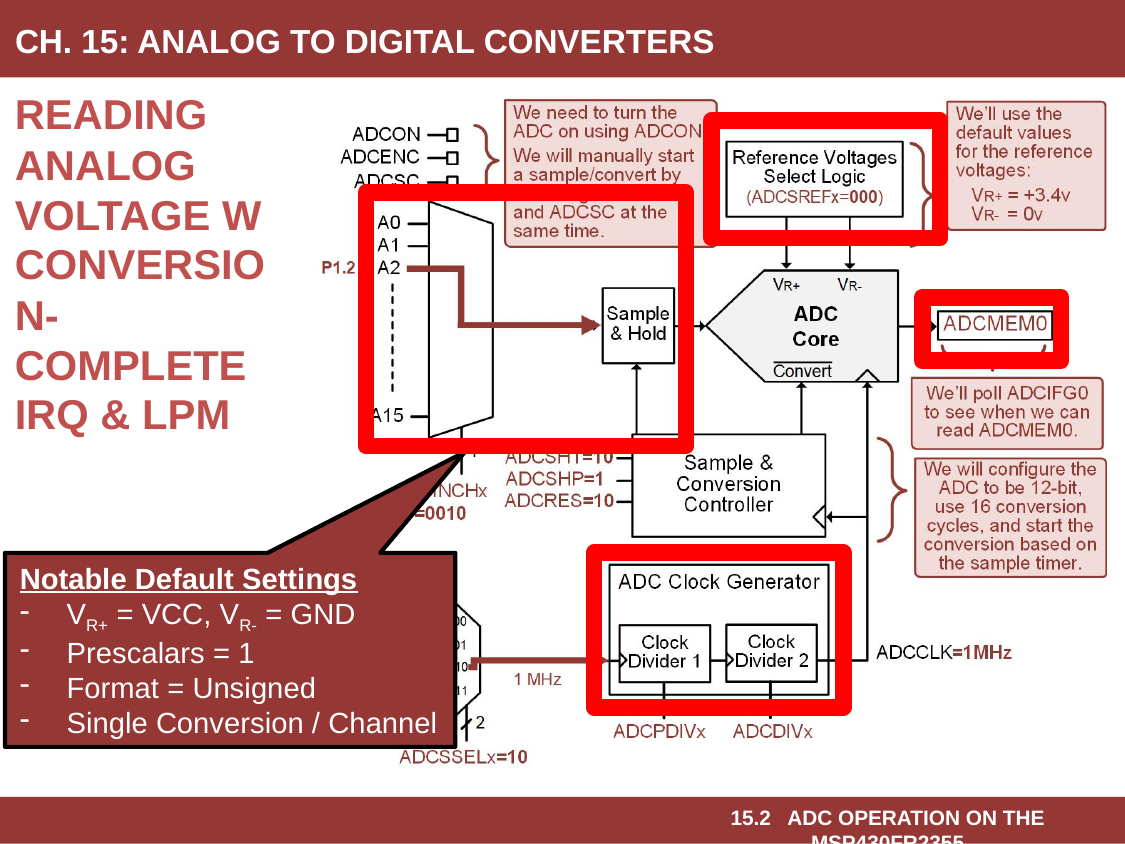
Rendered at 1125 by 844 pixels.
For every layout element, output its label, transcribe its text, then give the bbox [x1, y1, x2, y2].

subtitle 15.2 ADC Operation on the MSP430FR2355 [650, 796, 1125, 844]
text_box Reading Analog Voltage w Conversion-Complete IRQ & LPM [0, 80, 287, 446]
picture [312, 96, 1112, 777]
title Ch. 15: Analog to Digital Converters [0, 1, 1125, 78]
text_box Notable Default Settings VR+ = VCC, VR- = GND Prescalars = 1 Format = Unsigned Single Conversion / Channel [2, 530, 307, 749]
text_box [0, 795, 1125, 844]
